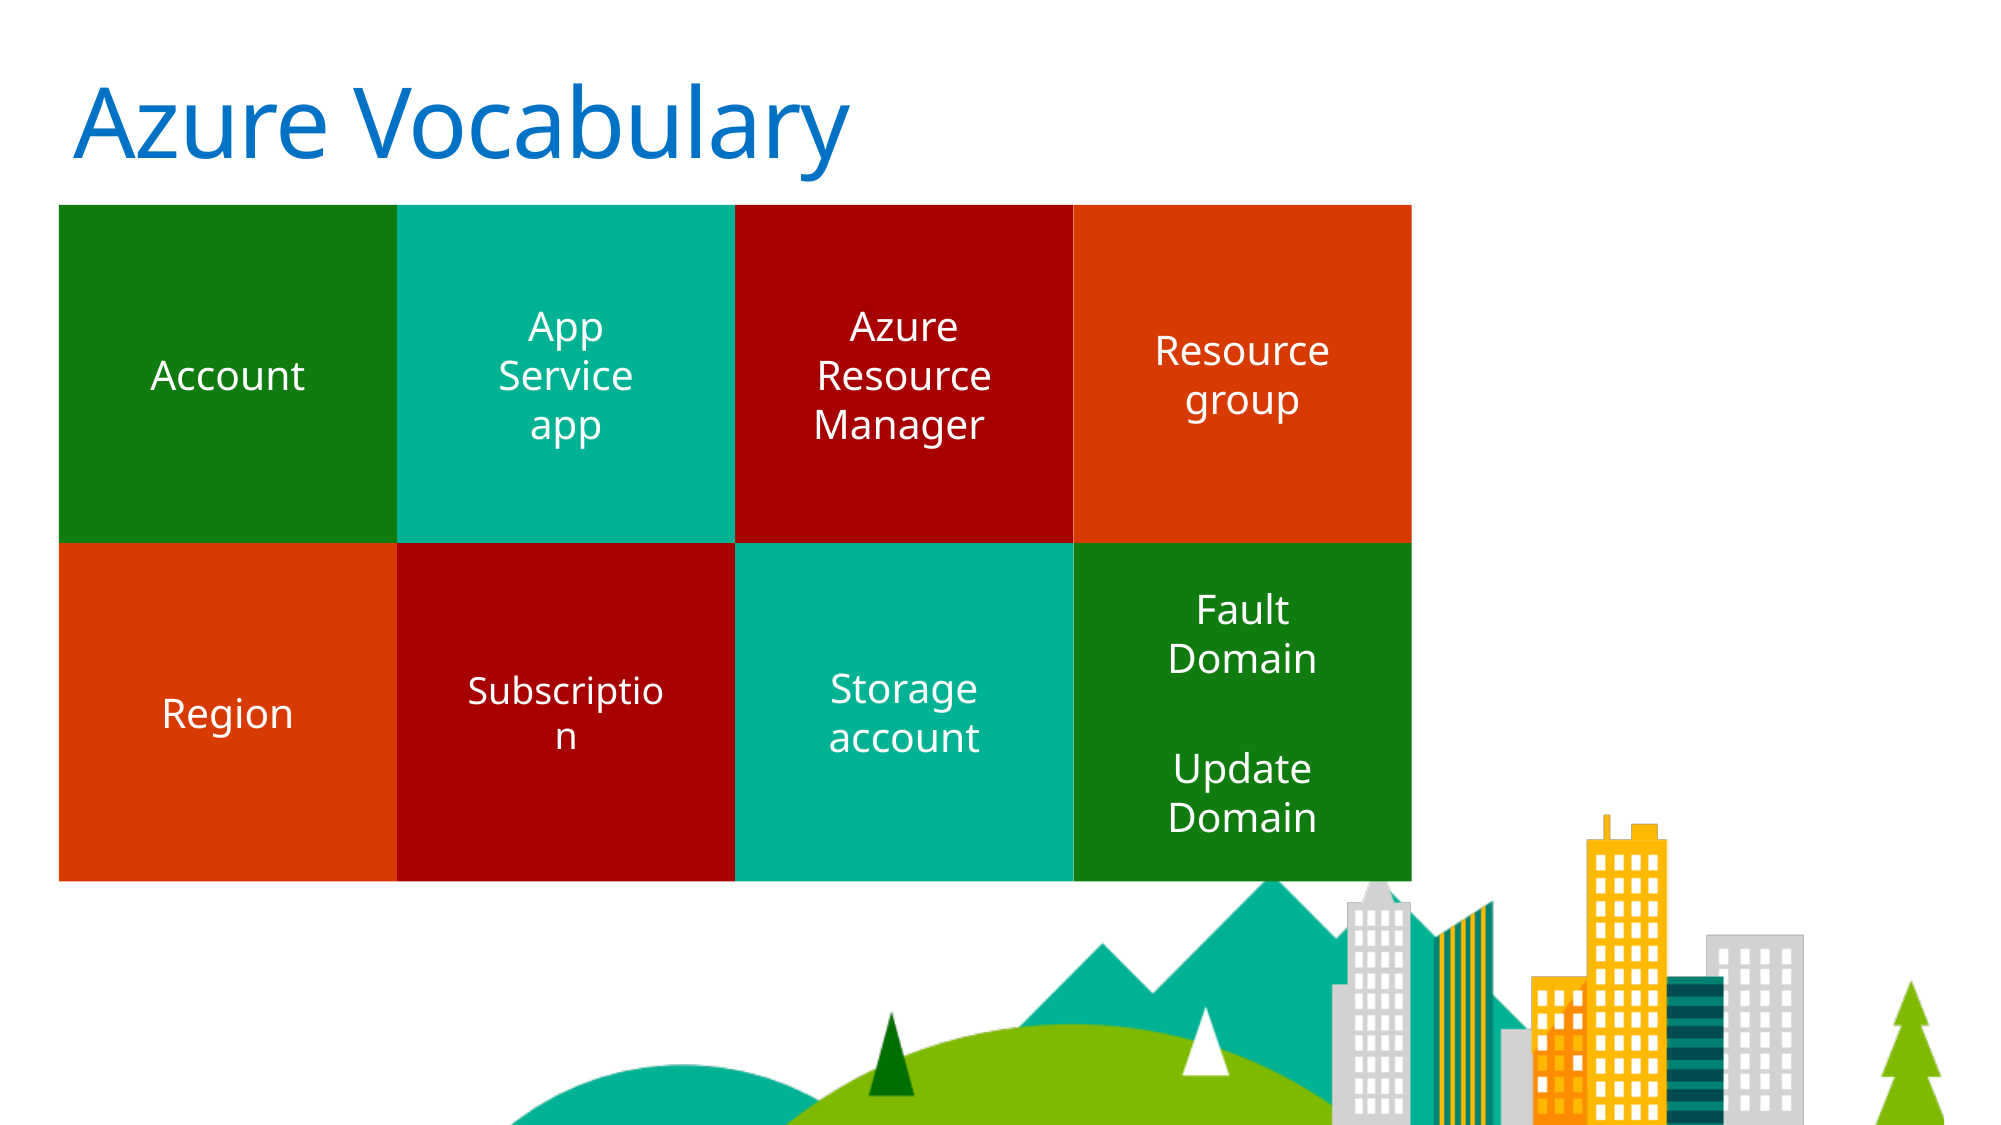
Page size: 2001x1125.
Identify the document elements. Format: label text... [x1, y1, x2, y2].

list Resource group [1073, 204, 1412, 543]
list Account [58, 204, 397, 543]
list Azure Resource Manager [736, 204, 1073, 543]
title Azure Vocabulary [58, 58, 1942, 192]
text_box Subscription [397, 543, 735, 882]
text_box Region [58, 543, 397, 882]
text_box Fault Domain Update Domain [1073, 543, 1412, 882]
list App Service app [397, 204, 736, 543]
text_box Storage account [735, 543, 1073, 882]
